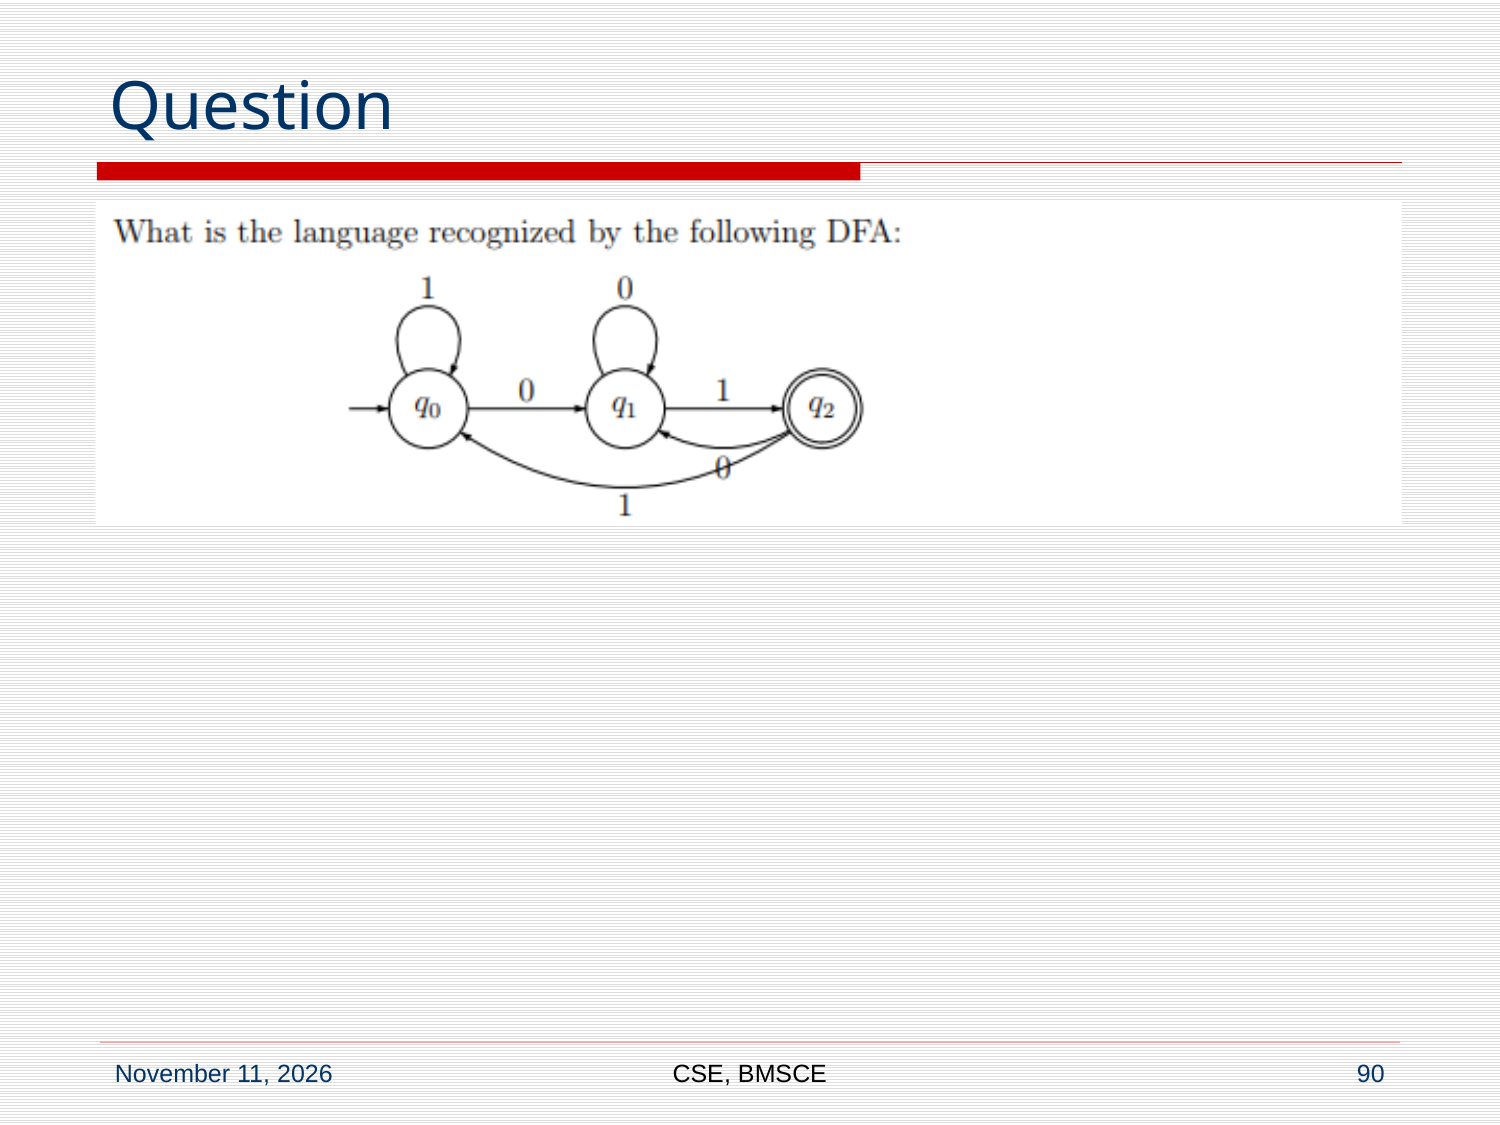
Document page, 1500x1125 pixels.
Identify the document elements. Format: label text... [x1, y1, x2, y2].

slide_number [99, 1049, 426, 1103]
footer CSE, BMSCE [512, 1049, 988, 1103]
title Question [94, 24, 1407, 150]
slide_number 90 [1074, 1049, 1401, 1103]
picture [95, 199, 1402, 526]
